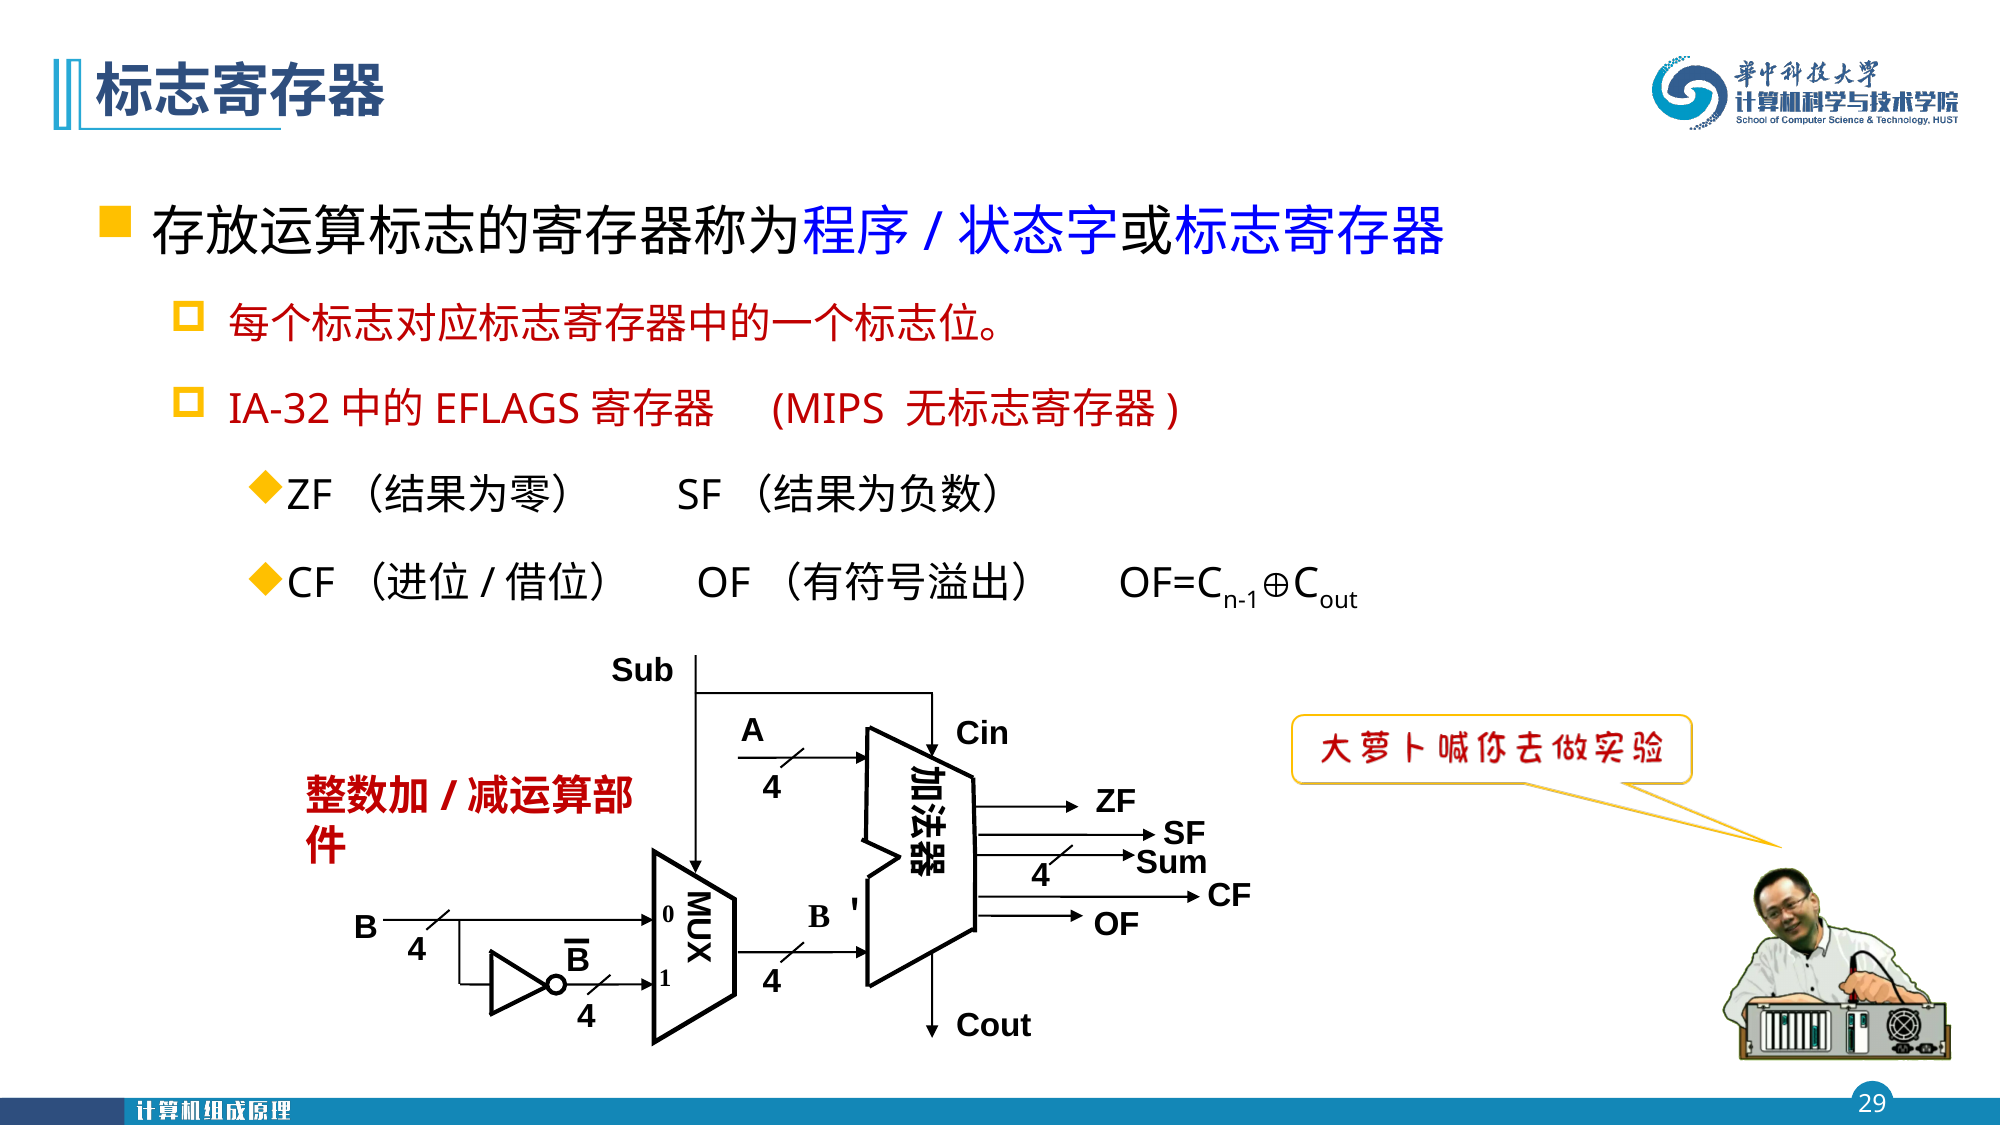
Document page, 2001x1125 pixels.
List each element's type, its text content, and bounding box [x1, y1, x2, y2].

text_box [290, 640, 1283, 1052]
list 存放运算标志的寄存器称为程序/状态字或标志寄存器 每个标志对应标志寄存器中的一个标志位。 IA-32中的EFLAGS寄存器 (MIPS 无标志寄存器) ZF（结果为零） SF（结果为负数） CF（进位/借位） OF（有符号溢出） OF=Cn-1Cout [80, 156, 1805, 1082]
title 标志寄存器 [80, 42, 1805, 144]
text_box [1291, 714, 1976, 1064]
picture [1805, 56, 1958, 130]
